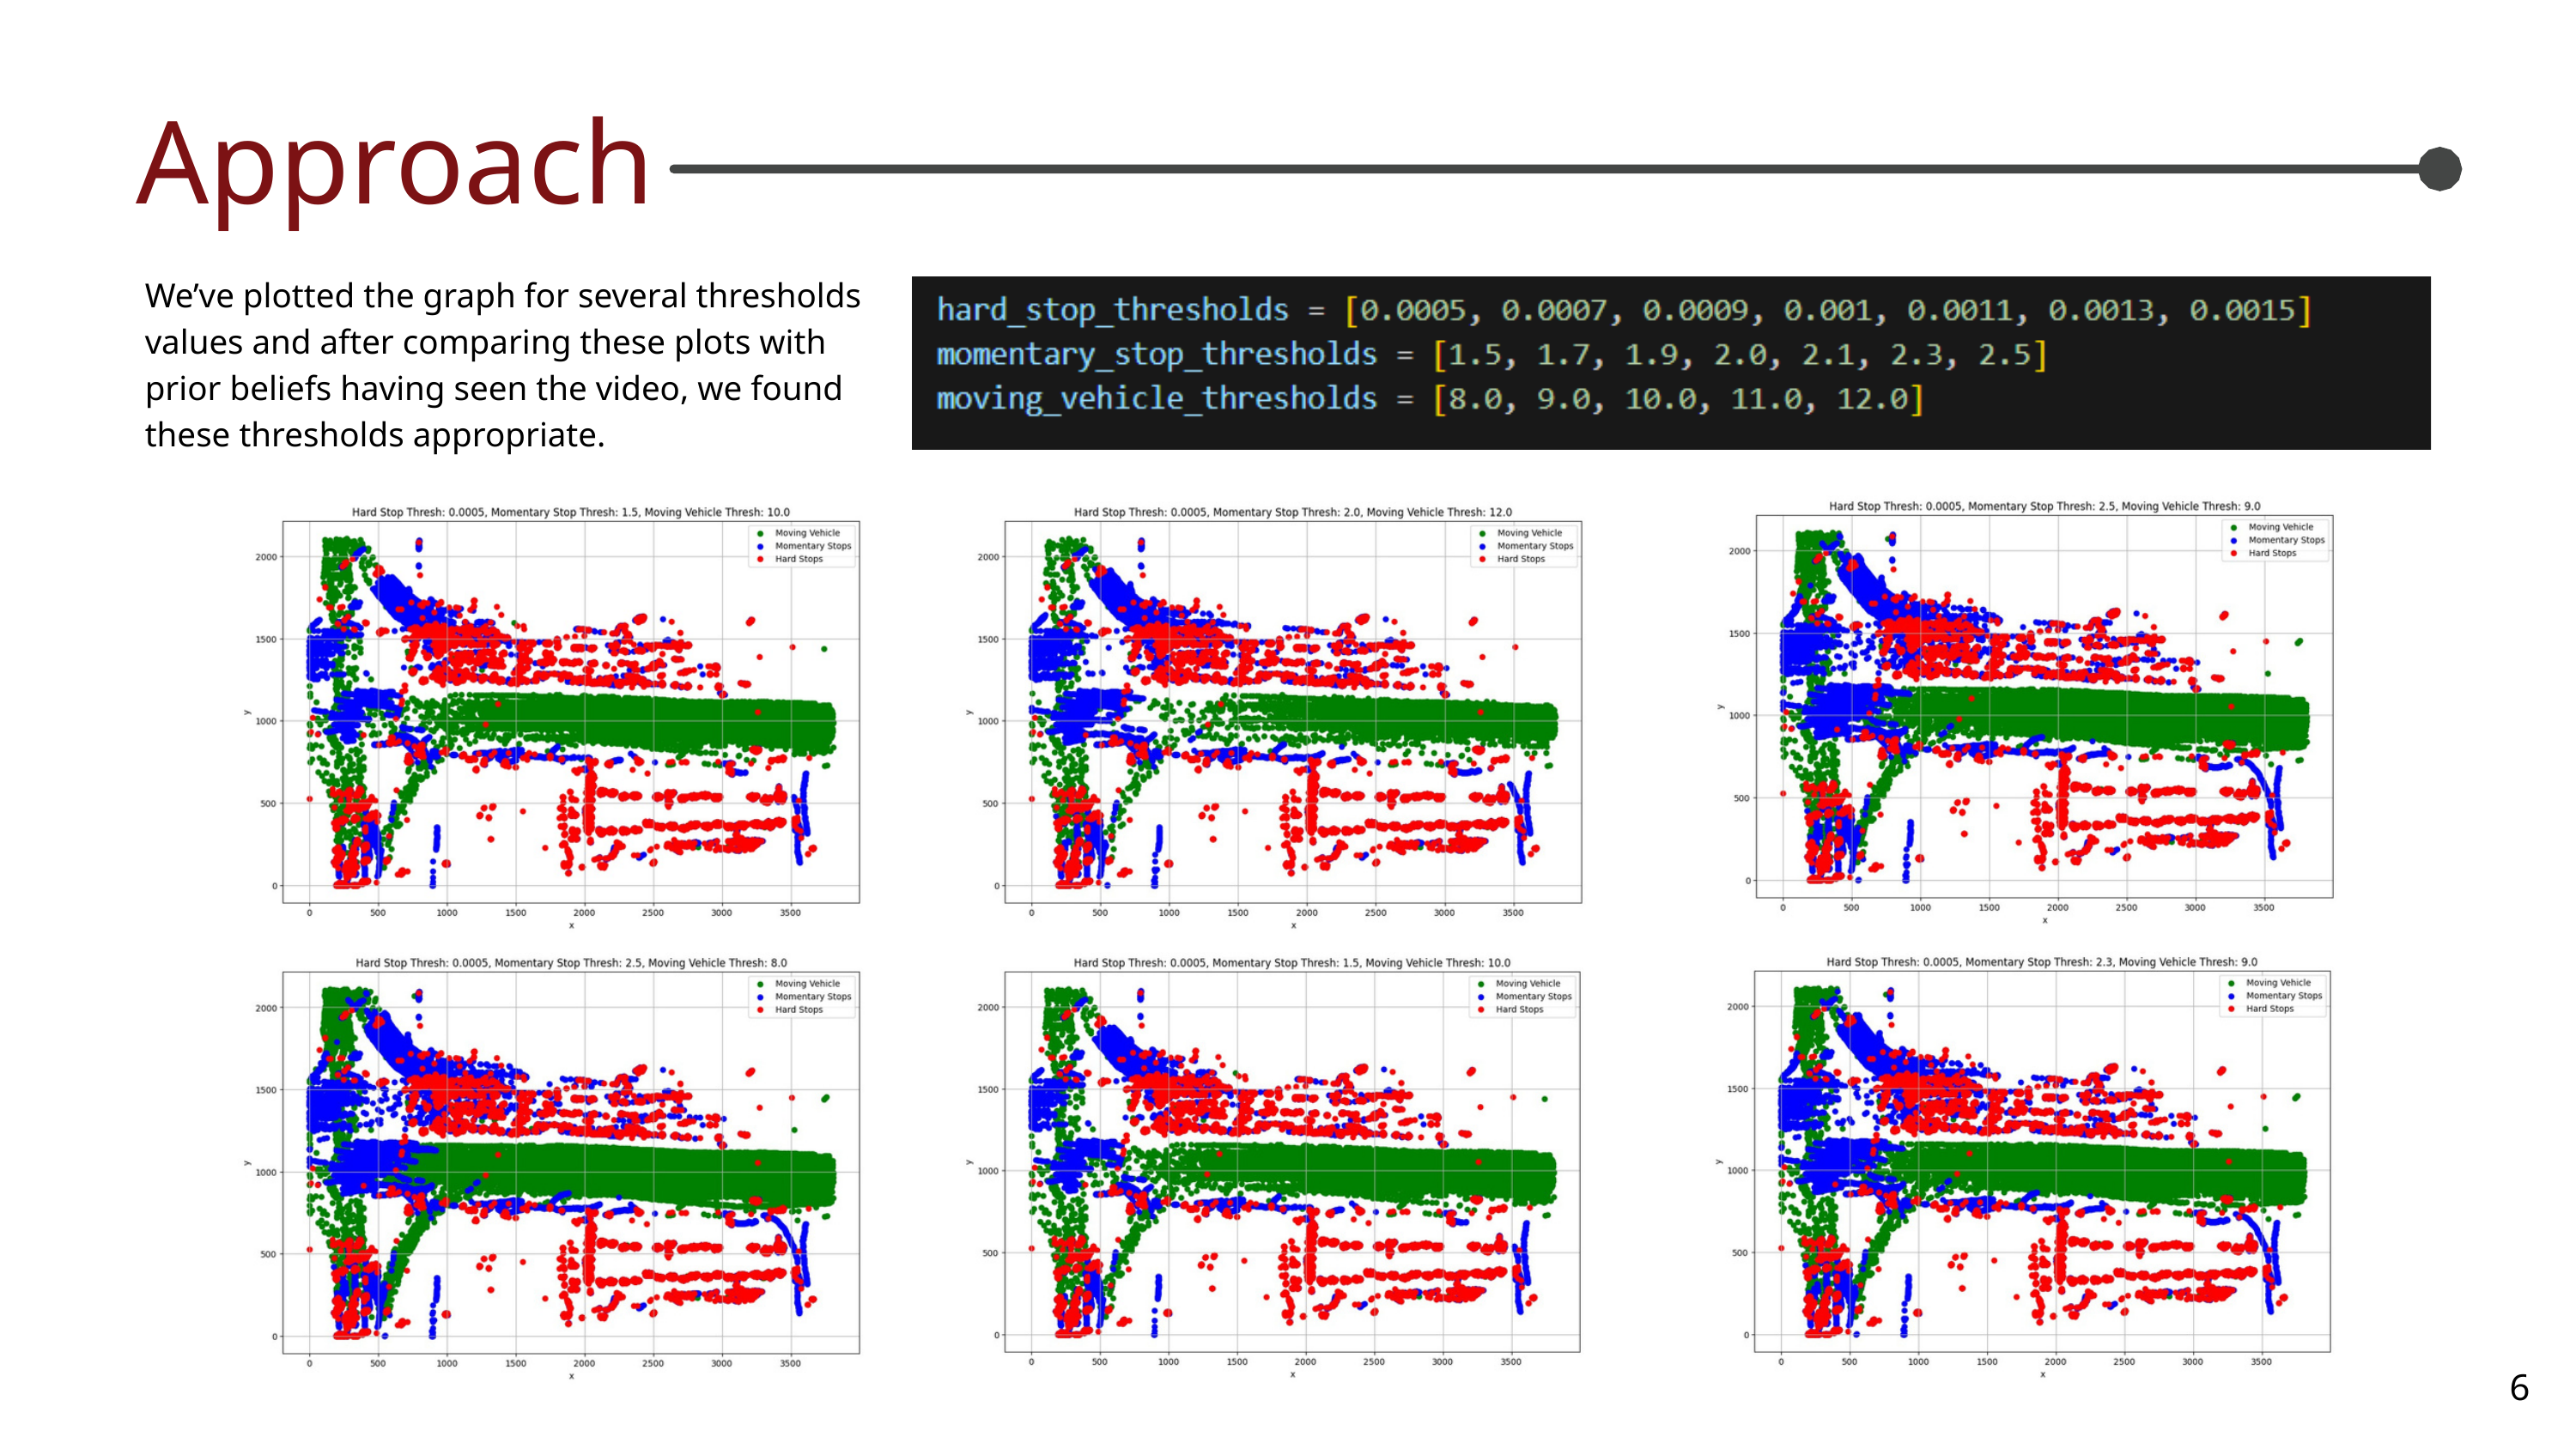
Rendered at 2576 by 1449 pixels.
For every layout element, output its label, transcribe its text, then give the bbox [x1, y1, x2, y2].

text_box We’ve plotted the graph for several thresholds values and after comparing these plots with prior beliefs having seen the video, we found these thresholds appropriate. [144, 268, 878, 453]
text_box [237, 501, 866, 936]
text_box [1710, 495, 2339, 931]
text_box [912, 276, 2432, 450]
text_box [1709, 951, 2336, 1385]
text_box [959, 501, 1588, 936]
text_box [959, 952, 1586, 1385]
text_box [237, 952, 866, 1386]
text_box 6 [2509, 1357, 2530, 1409]
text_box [136, 100, 2440, 239]
